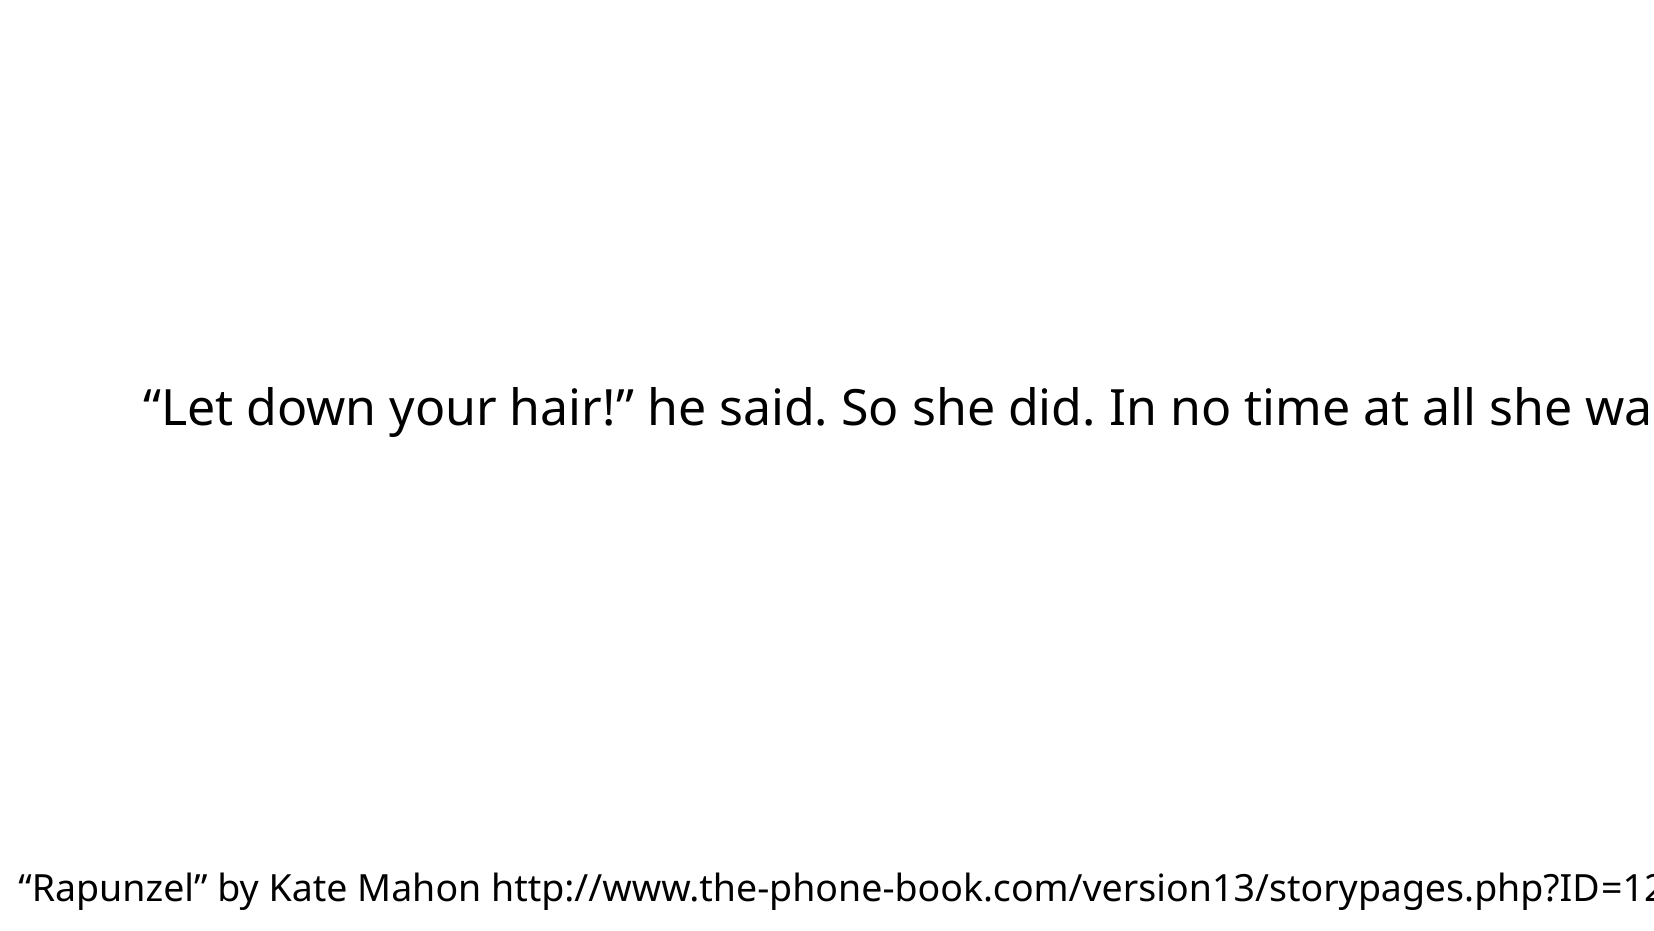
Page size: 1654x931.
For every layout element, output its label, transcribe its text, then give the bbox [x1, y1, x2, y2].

text_box “Rapunzel” by Kate Mahon http://www.the-phone-book.com/version13/storypages.php?ID=124 [3, 856, 1654, 931]
text_box “Let down your hair!” he said. So she did. In no time at all she was entertaining men in her bedroom ... [128, 367, 1538, 518]
